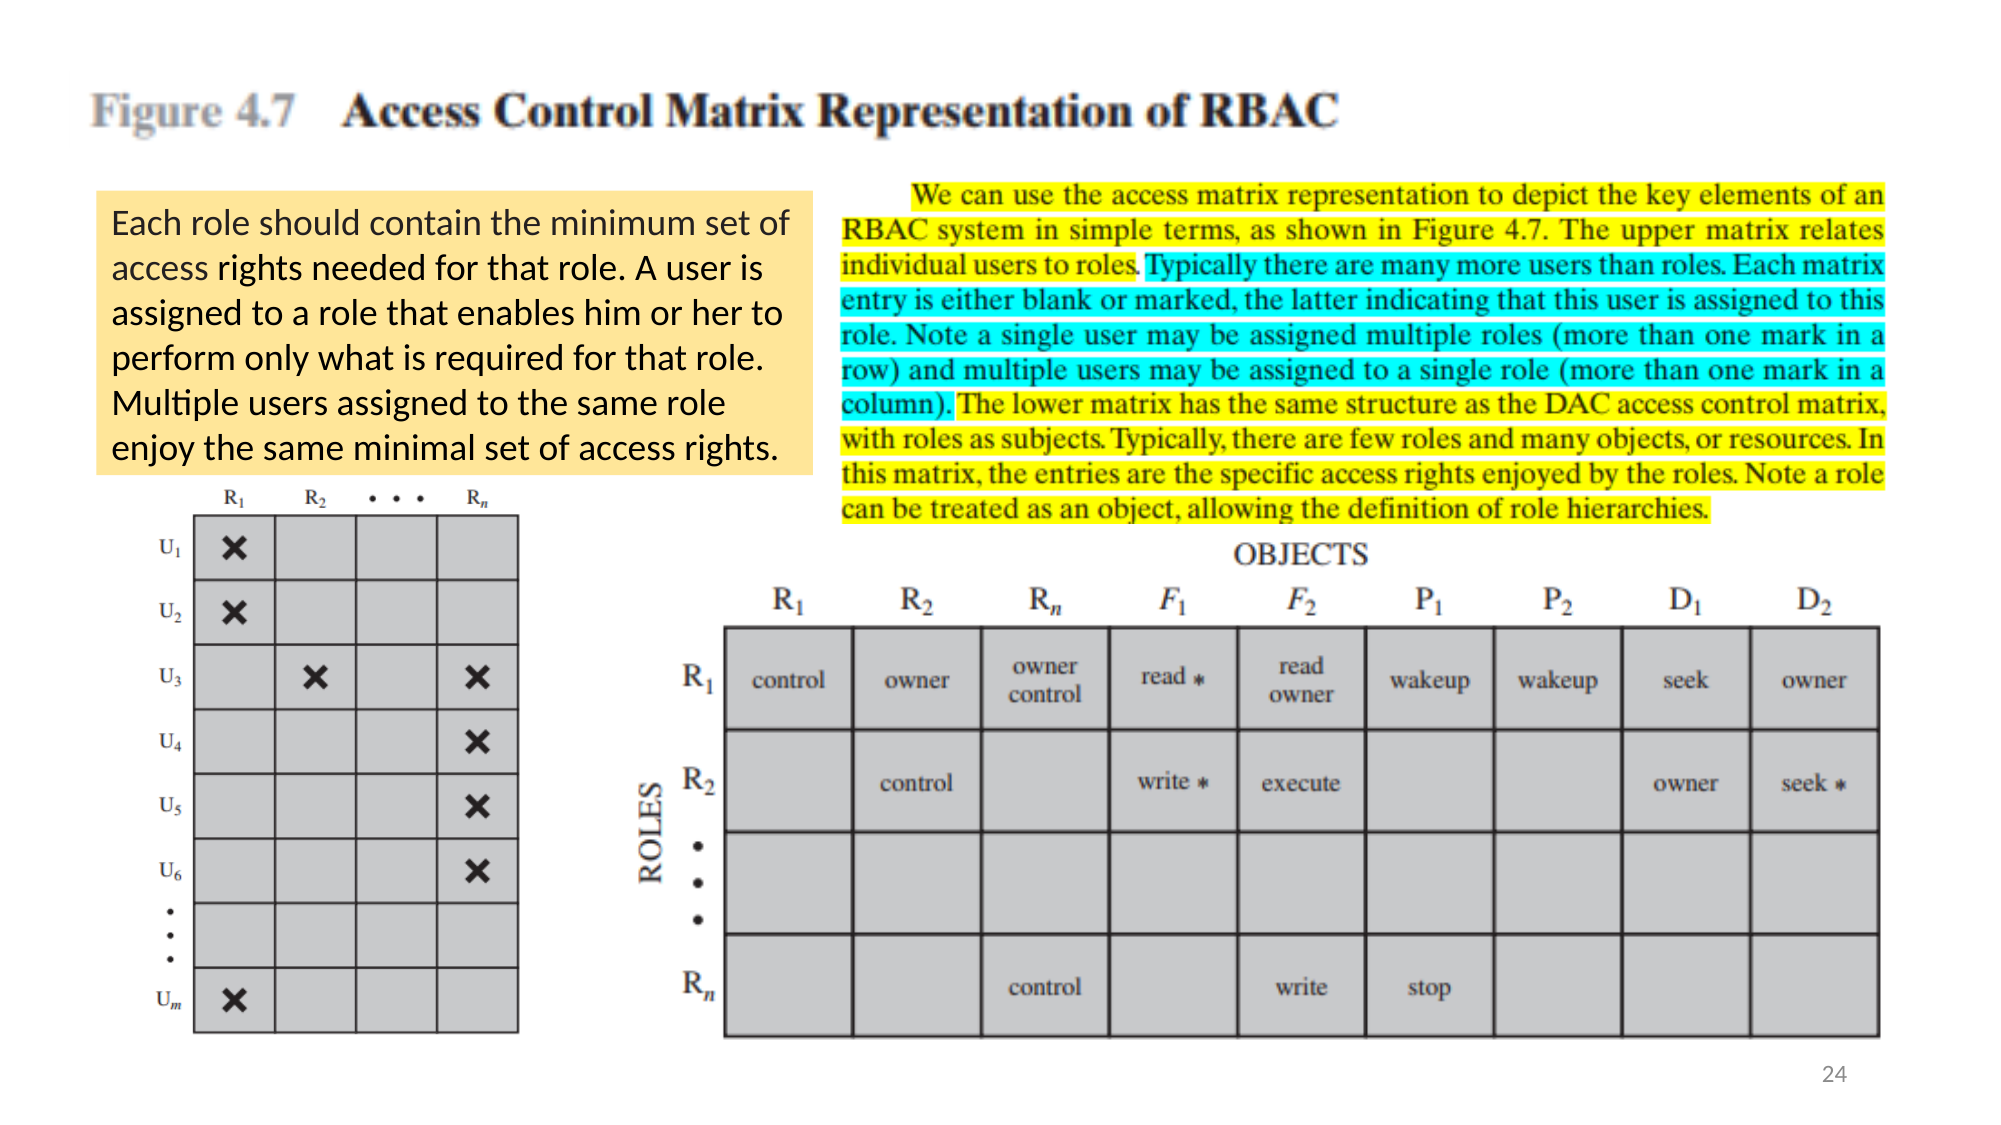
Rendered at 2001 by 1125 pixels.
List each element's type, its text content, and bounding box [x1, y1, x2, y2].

picture [627, 535, 1891, 1046]
picture [150, 478, 530, 1046]
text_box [837, 177, 1891, 525]
picture [68, 71, 1356, 148]
slide_number 24 [1412, 1046, 1863, 1103]
text_box Each role should contain the minimum set of access rights needed for that role. A user is assigned to a role that enables him or her to perform only what is required for that role. Multiple users assigned to the same role enjoy the same minimal set of access rights. [96, 190, 813, 476]
